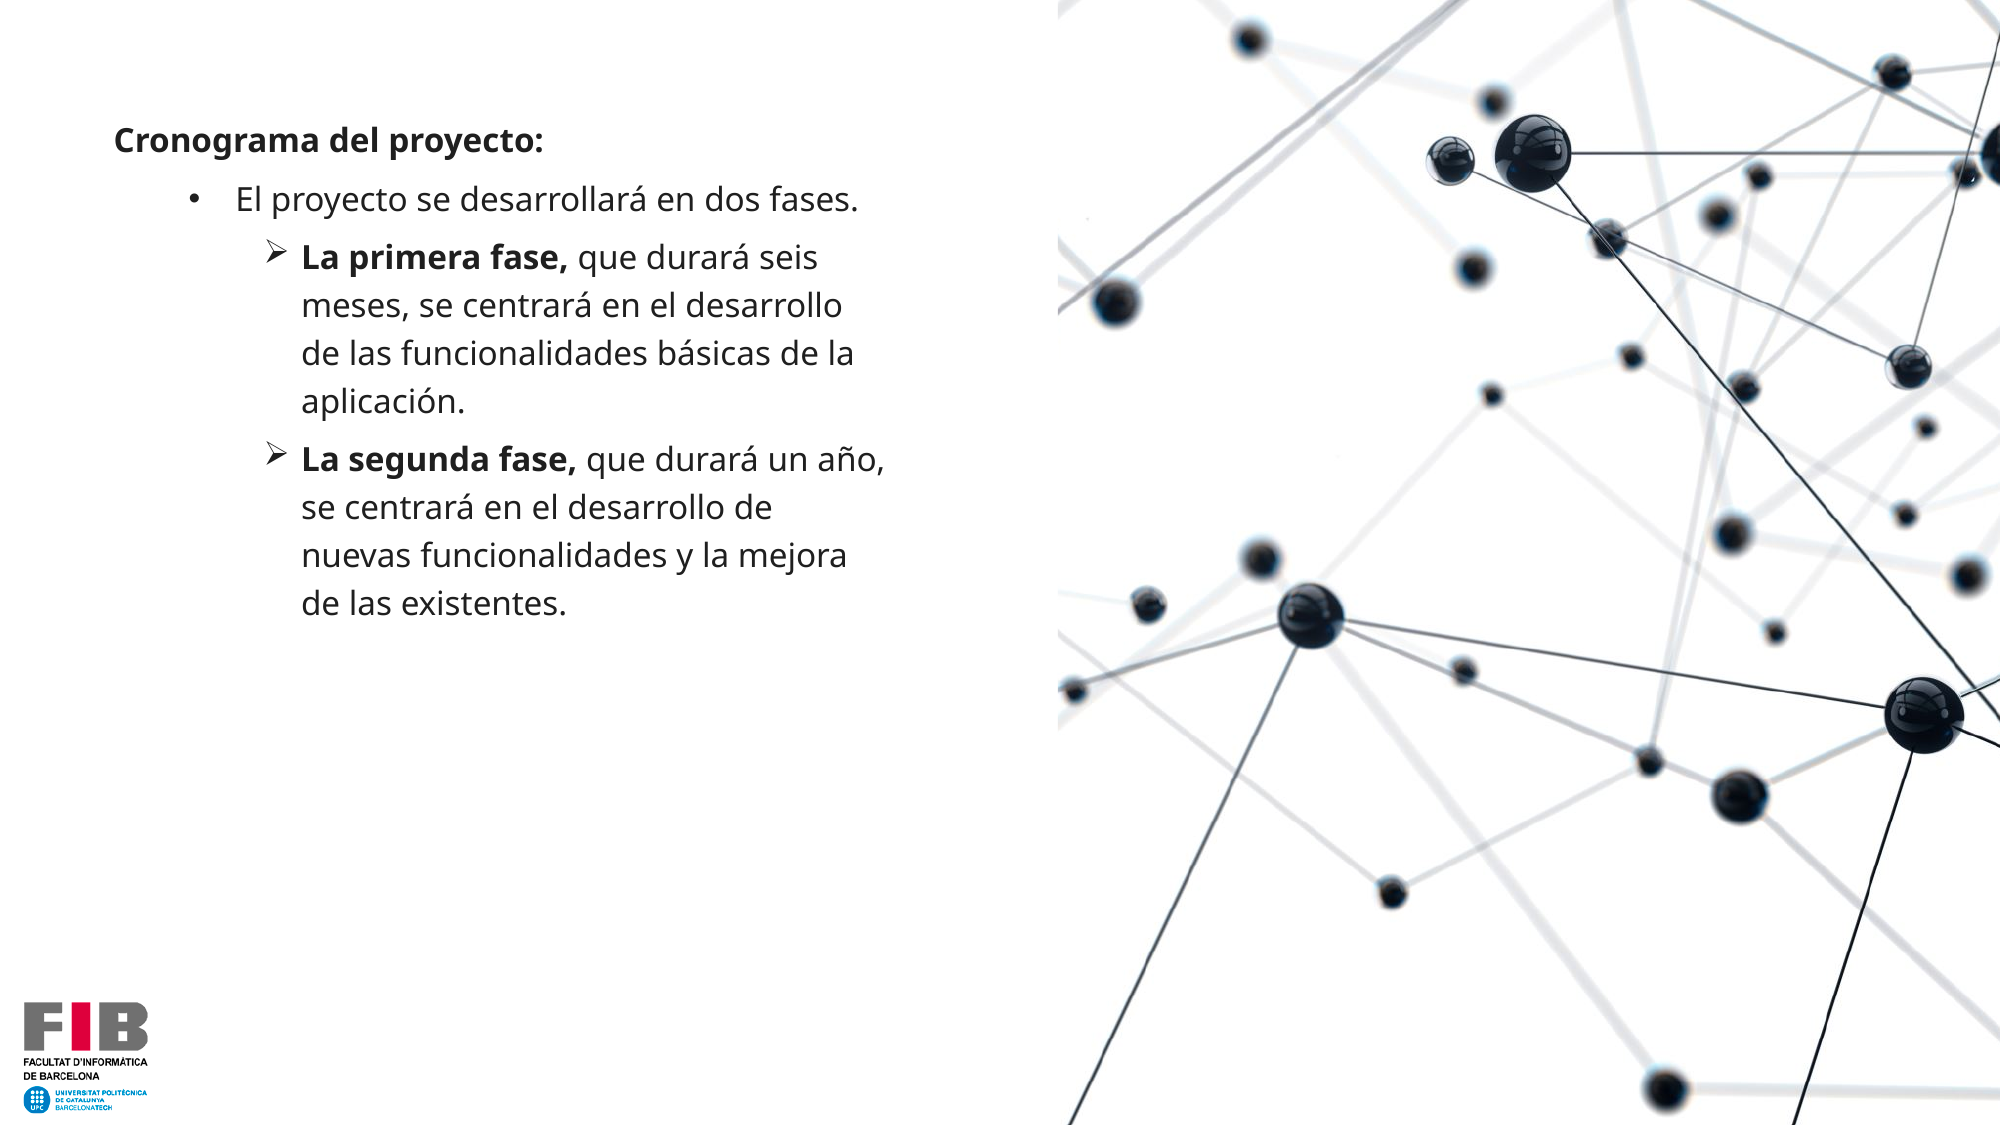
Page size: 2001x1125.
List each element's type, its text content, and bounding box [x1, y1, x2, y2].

picture [1057, 0, 2000, 1125]
list Cronograma del proyecto: El proyecto se desarrollará en dos fases. La primera fase, que durará seis meses, se centrará en el desarrollo de las funcionalidades básicas de la aplicación. La segunda fase, que durará un año, se centrará en el desarrollo de nuevas funcionalidades y la mejora de las existentes. [98, 103, 904, 718]
picture [32, 1088, 40, 1093]
picture [0, 1002, 200, 1114]
